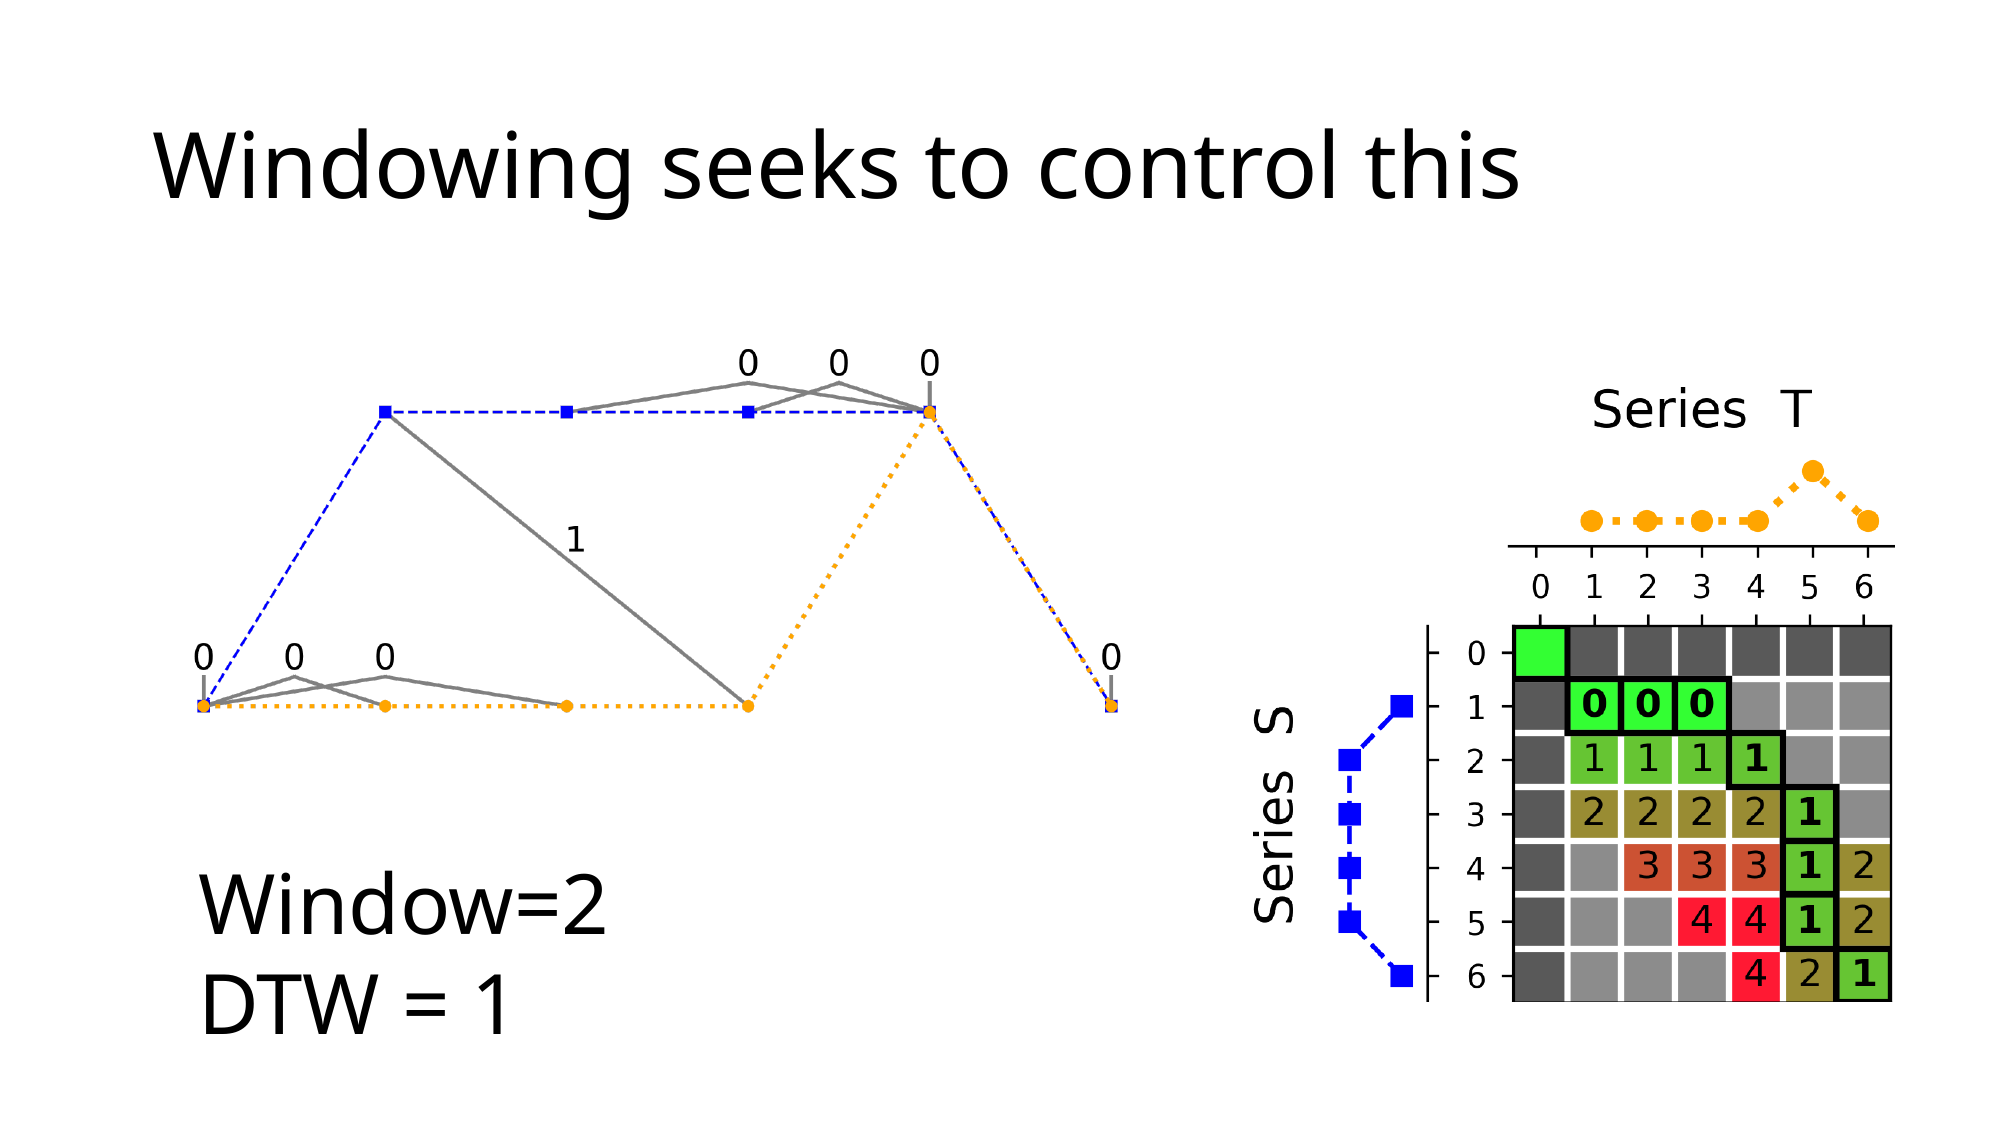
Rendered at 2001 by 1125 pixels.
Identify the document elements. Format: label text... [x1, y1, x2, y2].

text_box Window=2 DTW = 1 [183, 843, 625, 1059]
picture [157, 336, 1165, 722]
title Windowing seeks to control this [137, 59, 1863, 278]
picture [1252, 386, 1896, 1003]
